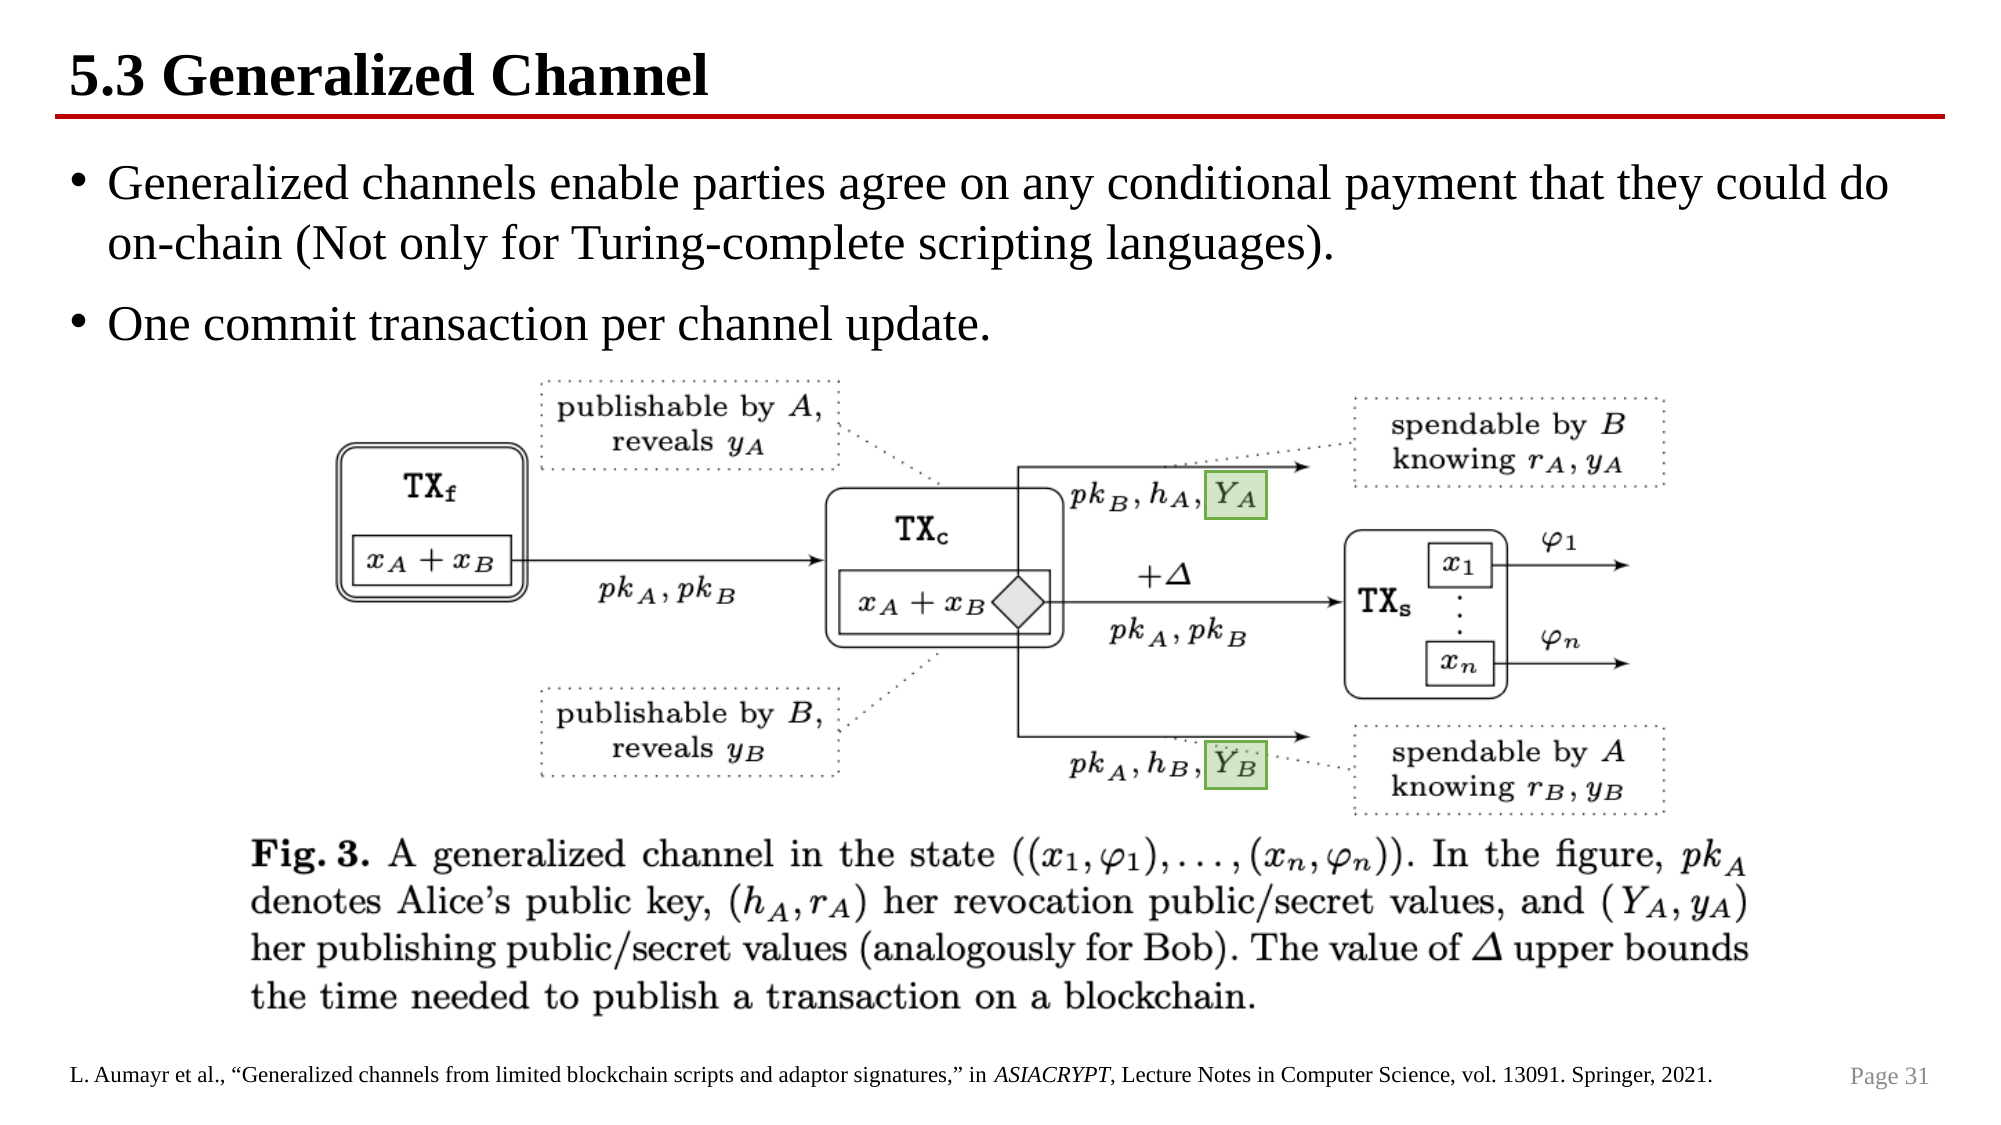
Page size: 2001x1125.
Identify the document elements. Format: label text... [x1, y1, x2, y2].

picture [232, 365, 1768, 1028]
title 5.3 Generalized Channel [55, 26, 1945, 115]
slide_number Page 31 [1734, 1053, 1945, 1095]
list Generalized channels enable parties agree on any conditional payment that they could do on-chain (Not only for Turing-complete scripting languages). One commit transaction per channel update. [55, 142, 1945, 1028]
text_box L. Aumayr et al., “Generalized channels from limited blockchain scripts and adaptor signatures,” in ASIACRYPT, Lecture Notes in Computer Science, vol. 13091. Springer, 2021. [55, 1052, 1734, 1095]
